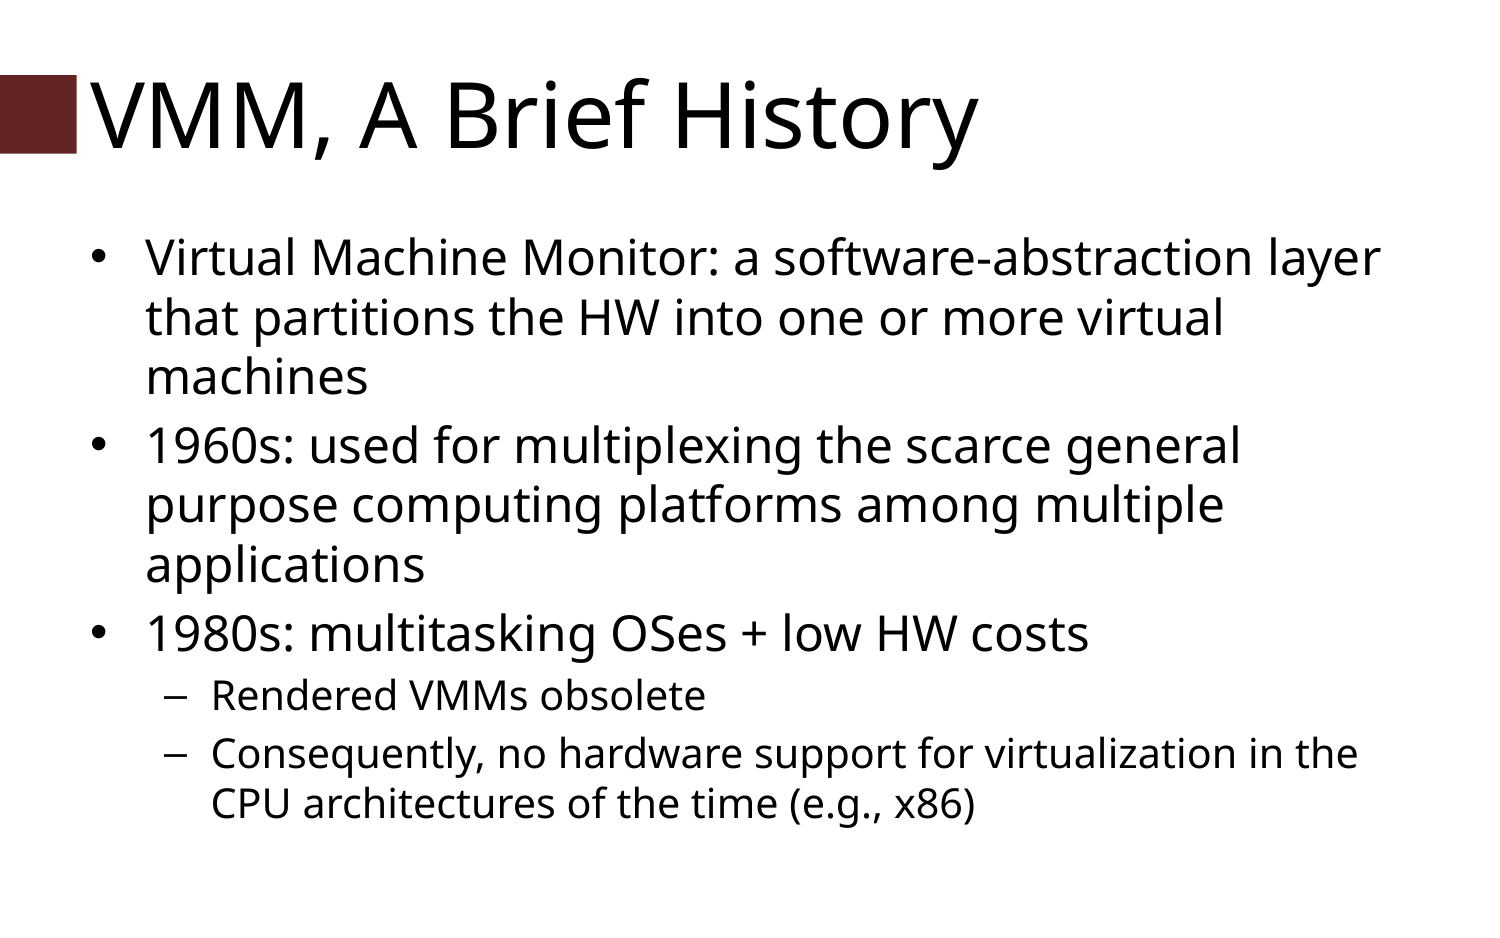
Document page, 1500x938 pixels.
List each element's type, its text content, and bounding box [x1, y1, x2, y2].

title VMM, A Brief History [75, 37, 1425, 186]
list Virtual Machine Monitor: a software-abstraction layer that partitions the HW into one or more virtual machines 1960s: used for multiplexing the scarce general purpose computing platforms among multiple applications 1980s: multitasking OSes + low HW costs Rendered VMMs obsolete Consequently, no hardware support for virtualization in the CPU architectures of the time (e.g., x86) [75, 218, 1425, 838]
